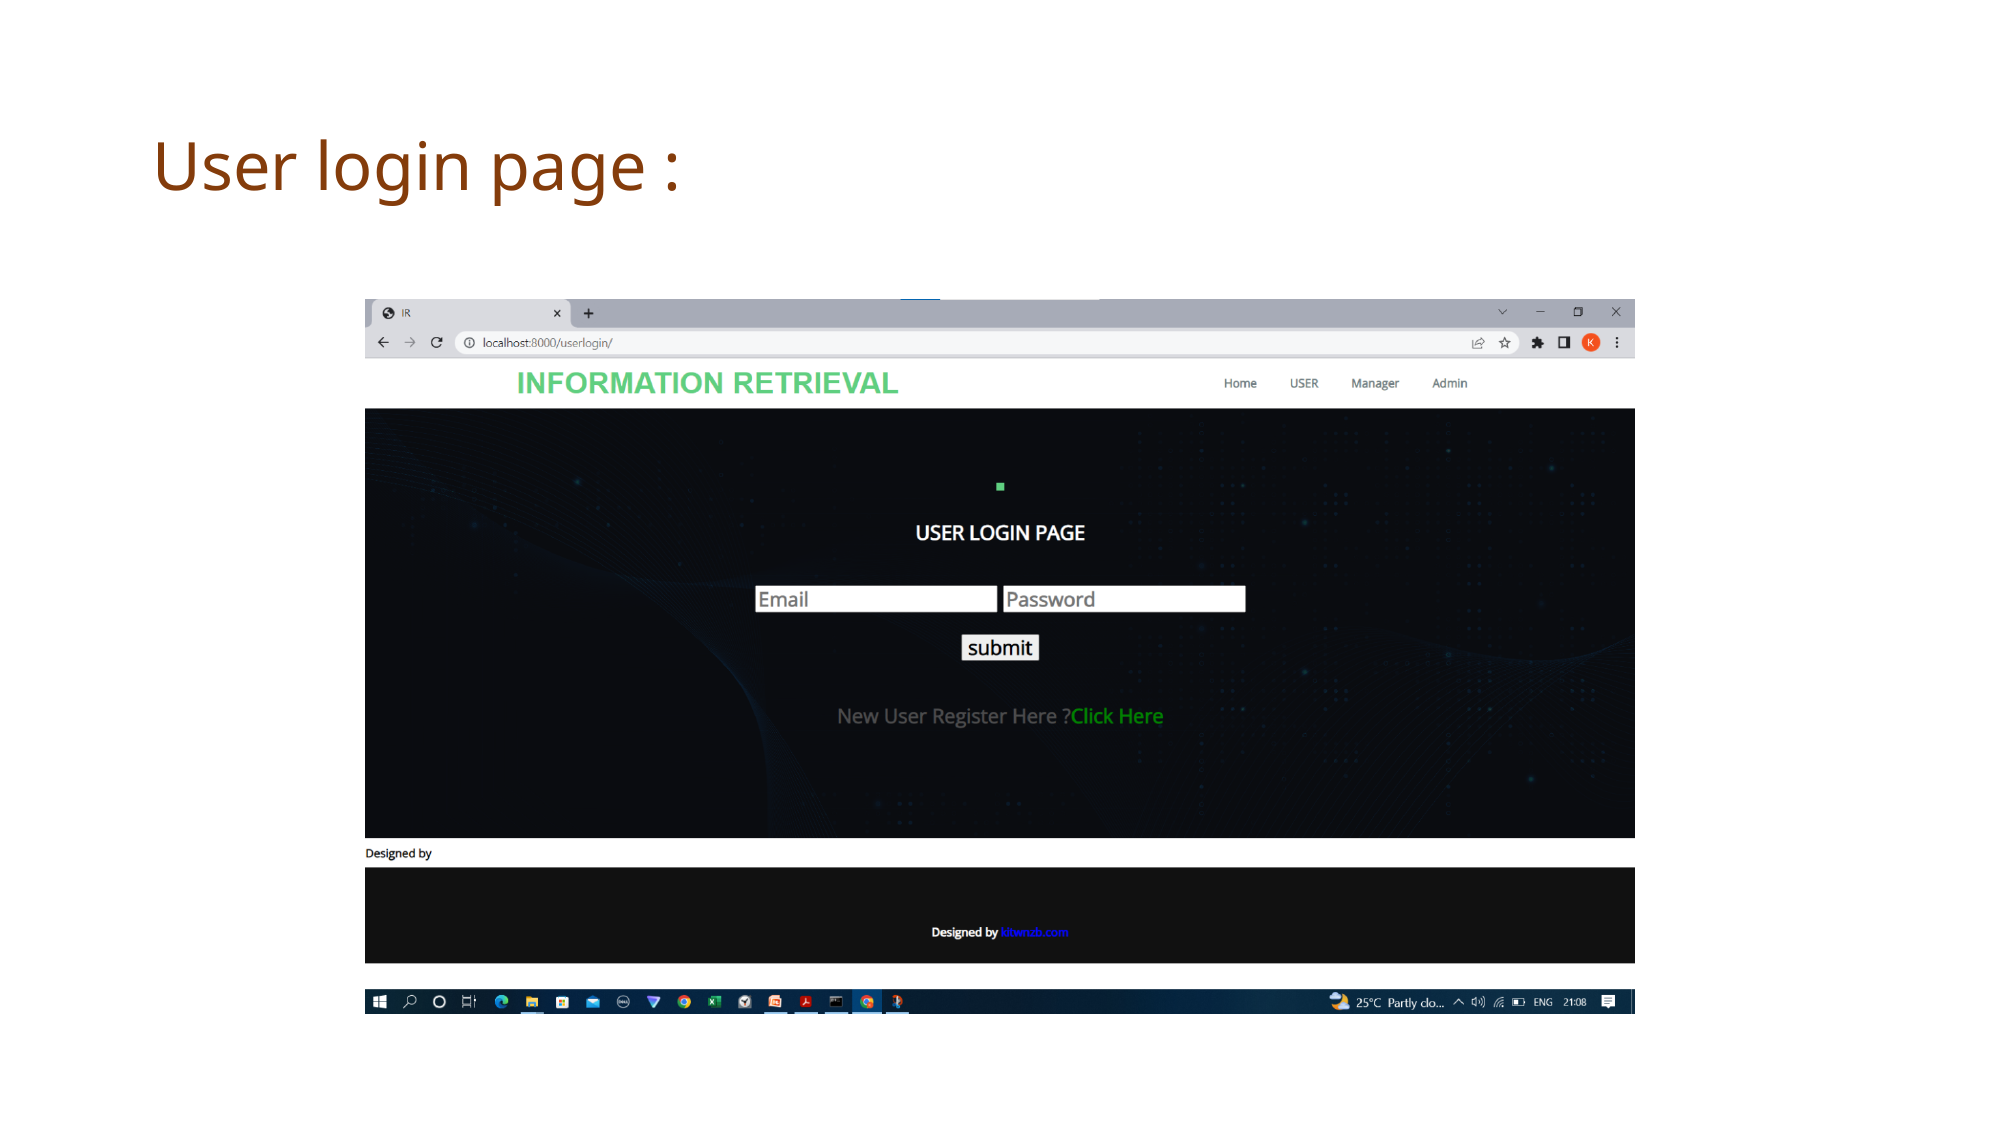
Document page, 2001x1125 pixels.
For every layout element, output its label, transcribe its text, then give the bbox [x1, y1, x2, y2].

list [365, 299, 1635, 1014]
title User login page : [137, 59, 1863, 278]
